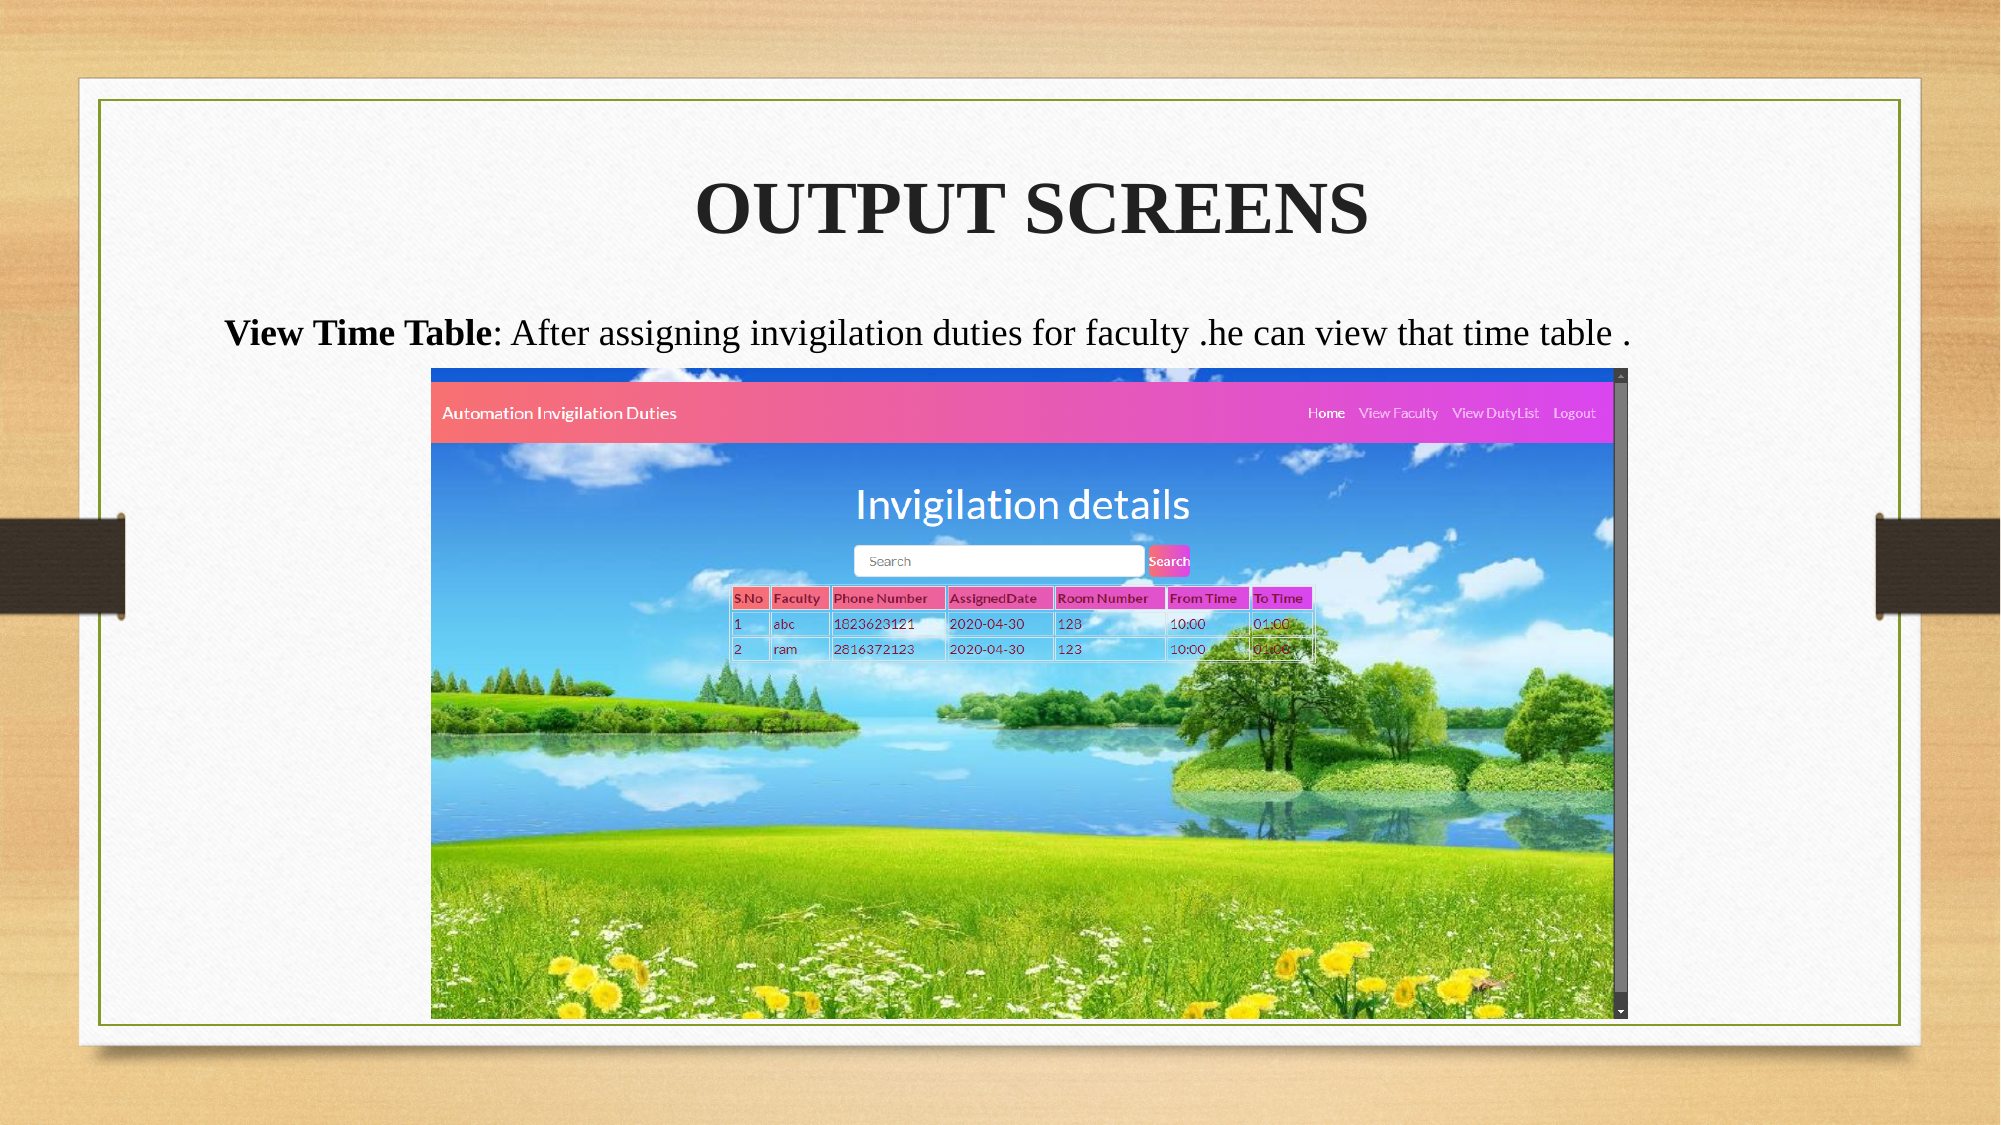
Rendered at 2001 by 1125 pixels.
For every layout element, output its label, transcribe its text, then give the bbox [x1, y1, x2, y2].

text_box View Time Table: After assigning invigilation duties for faculty .he can view that time table . [209, 277, 1807, 444]
text_box OUTPUT SCREENS [252, 88, 1663, 242]
picture [0, 0, 2001, 1125]
